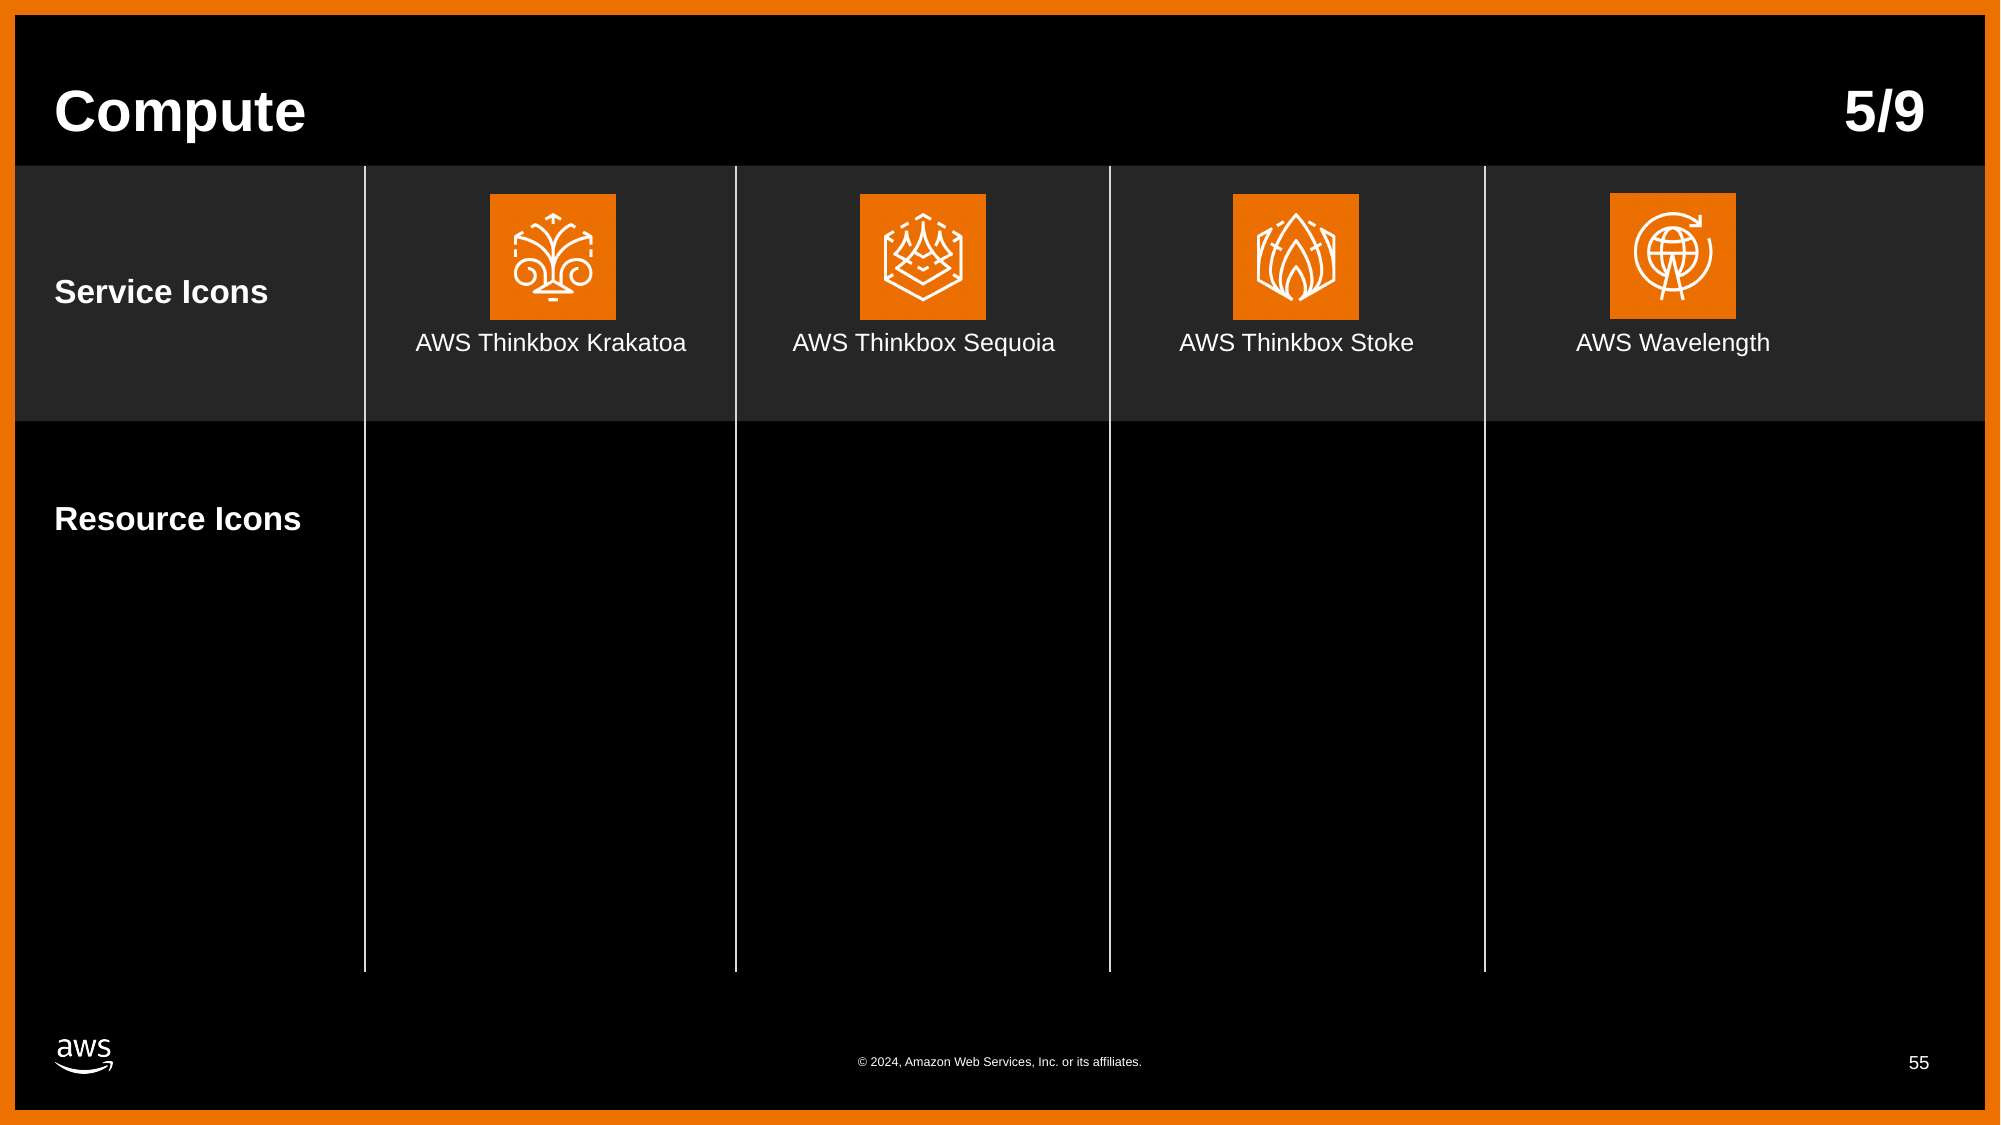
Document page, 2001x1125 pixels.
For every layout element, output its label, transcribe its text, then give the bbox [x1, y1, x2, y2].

text_box AWS Thinkbox Krakatoa [367, 319, 735, 364]
picture [55, 1039, 113, 1074]
picture [1610, 193, 1736, 319]
text_box AWS Wavelength [1493, 319, 1855, 364]
text_box AWS Thinkbox Stoke [1111, 319, 1484, 364]
picture [1233, 194, 1359, 320]
text_box AWS Thinkbox Sequoia [736, 319, 1109, 364]
title Compute 5/9 [39, 59, 1945, 166]
slide_number 55 [1494, 1031, 1945, 1092]
picture [490, 194, 616, 320]
footer © 2024, Amazon Web Services, Inc. or its affiliates. [662, 1031, 1338, 1092]
picture [860, 194, 986, 320]
